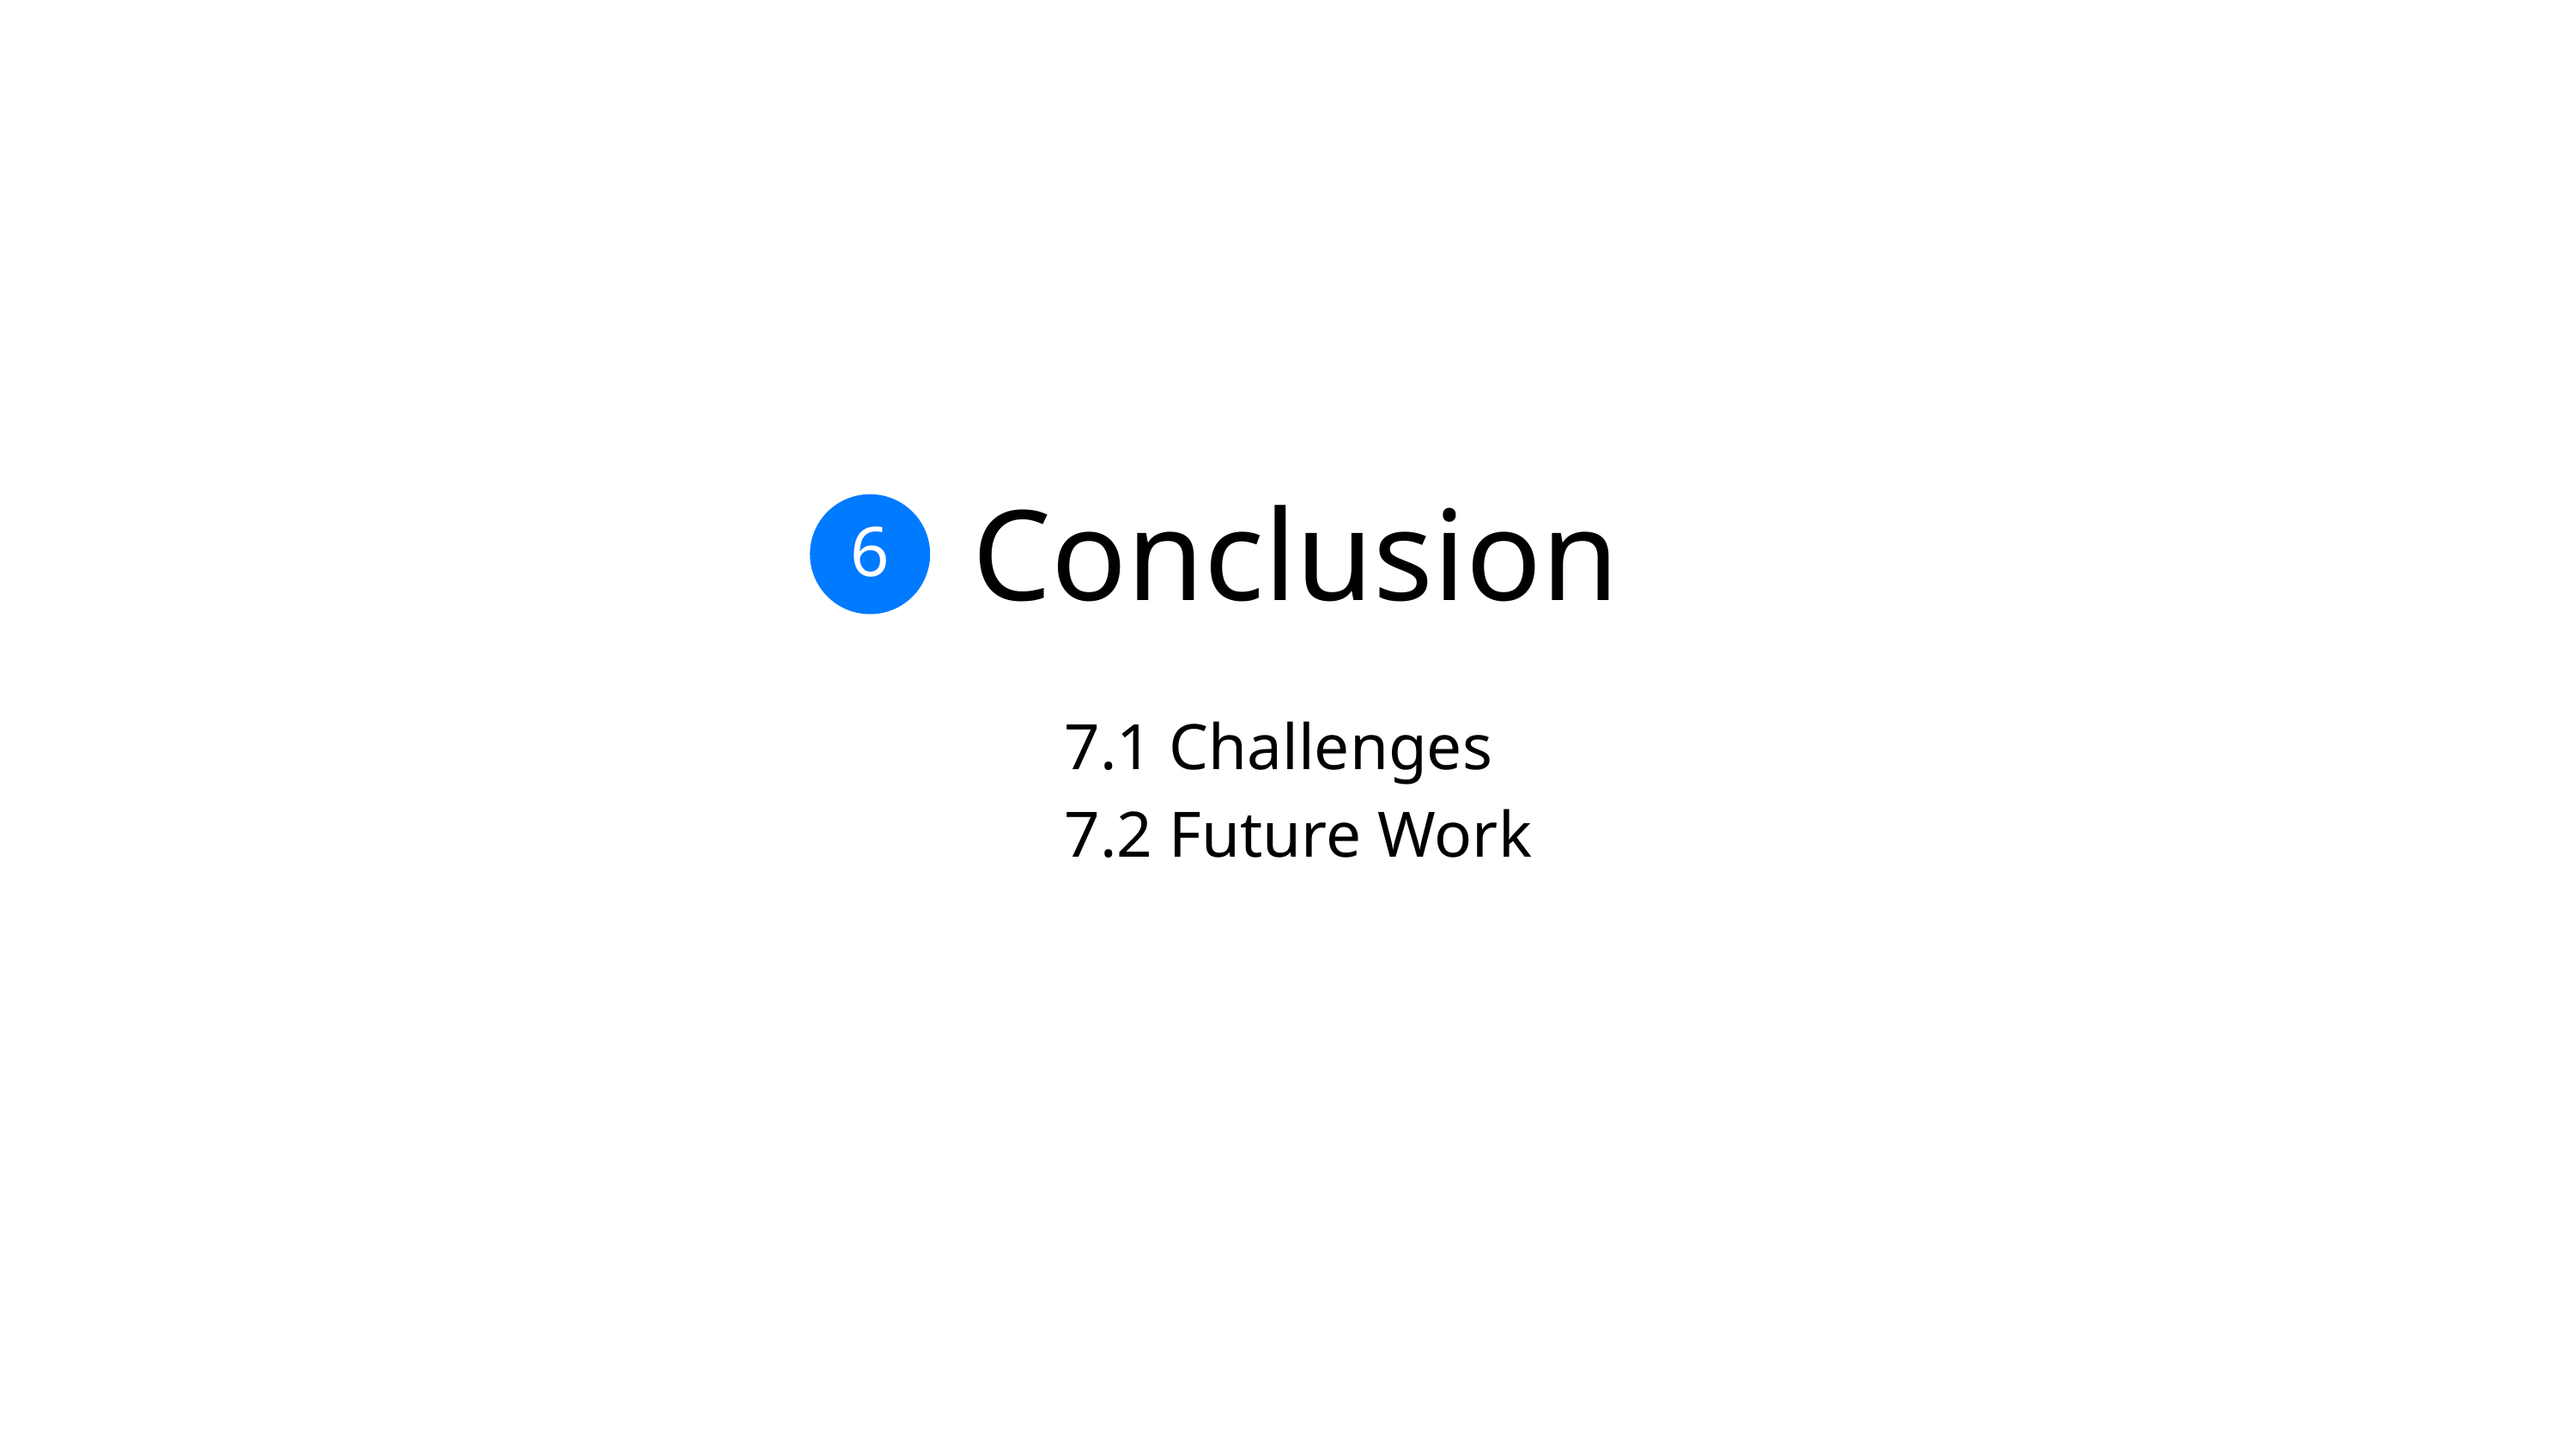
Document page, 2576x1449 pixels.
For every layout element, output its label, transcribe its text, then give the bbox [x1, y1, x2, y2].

text_box Conclusion [972, 470, 2141, 626]
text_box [809, 494, 931, 615]
text_box 7.1 Challenges 7.2 Future Work [1064, 694, 1593, 958]
